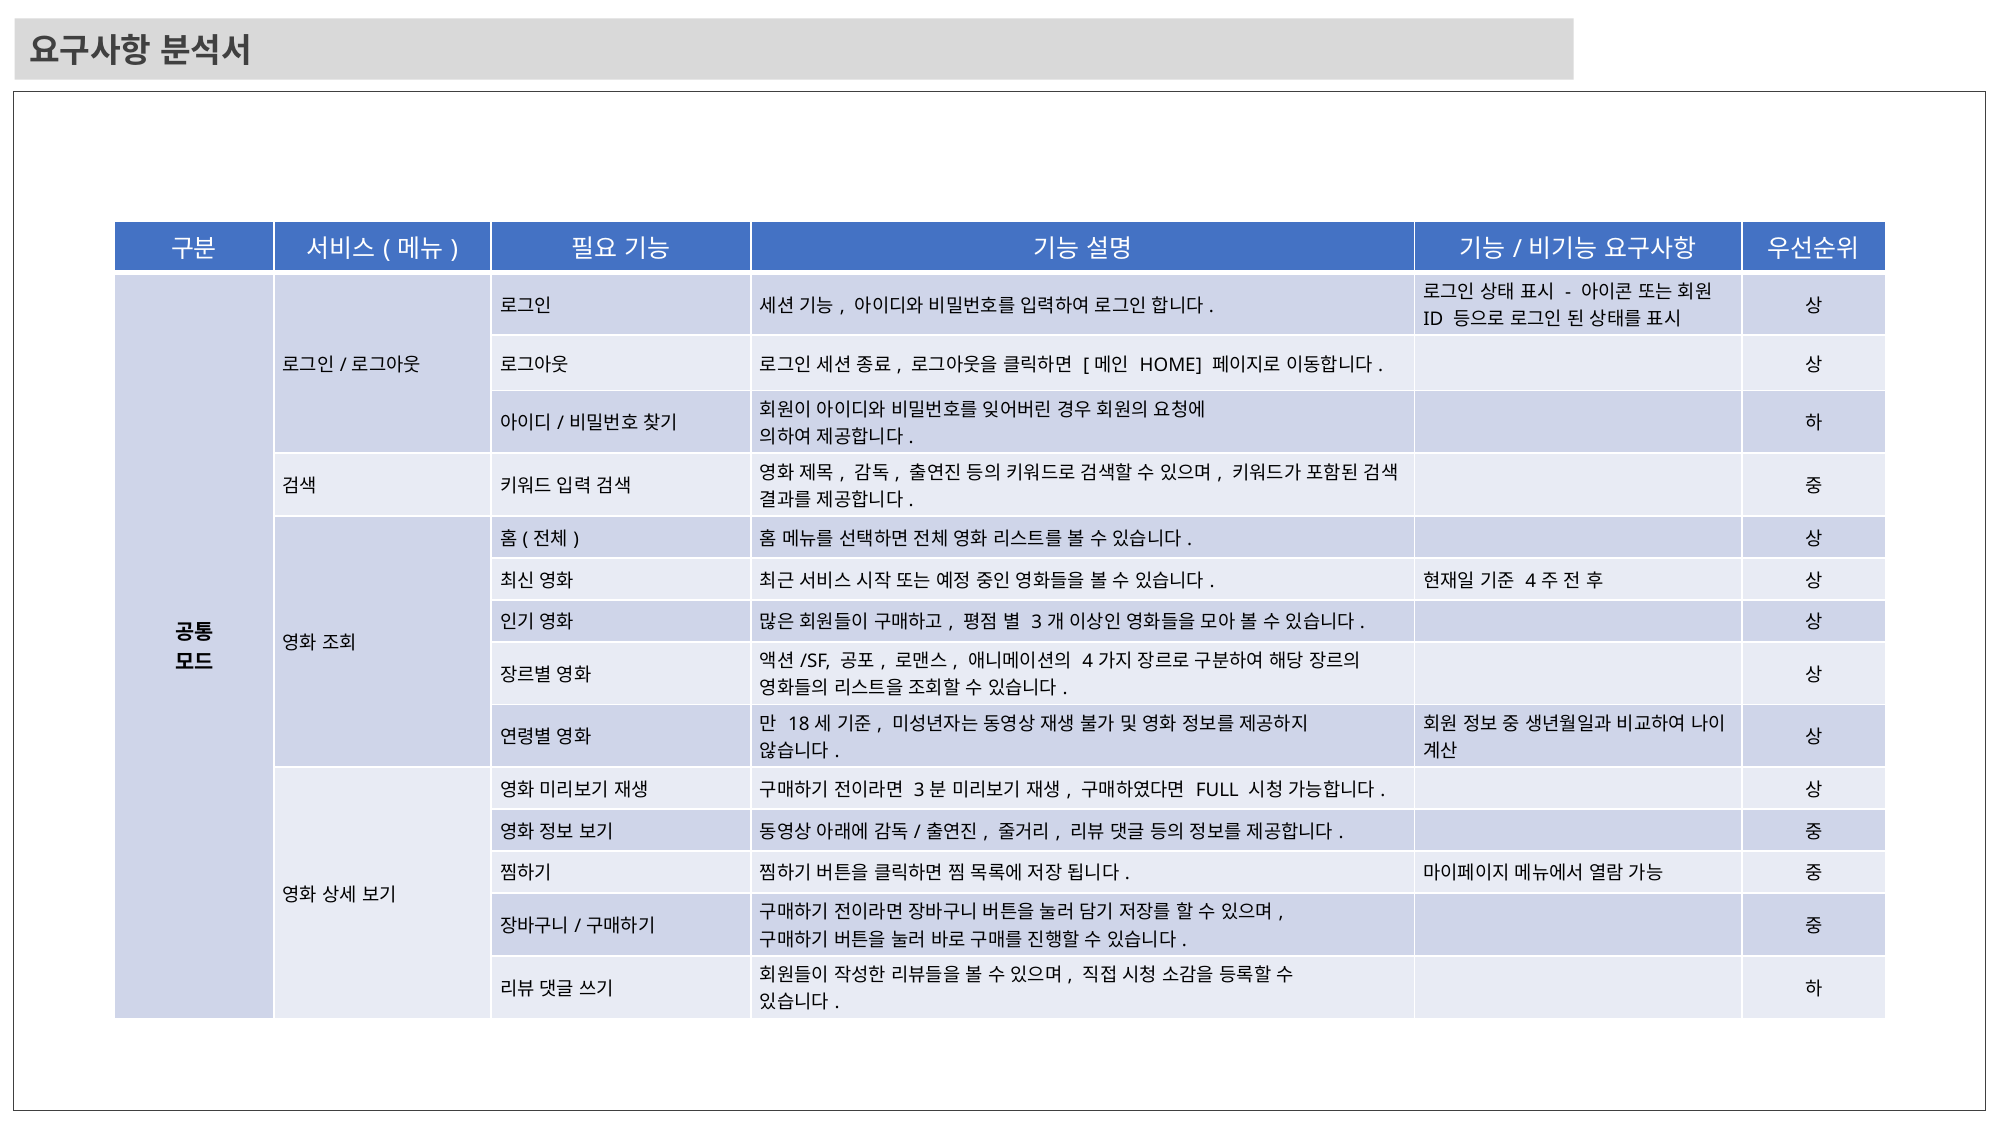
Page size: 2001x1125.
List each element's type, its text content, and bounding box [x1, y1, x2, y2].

text_box 요구사항 분석서 [14, 17, 1575, 81]
text_box [12, 90, 1987, 1111]
